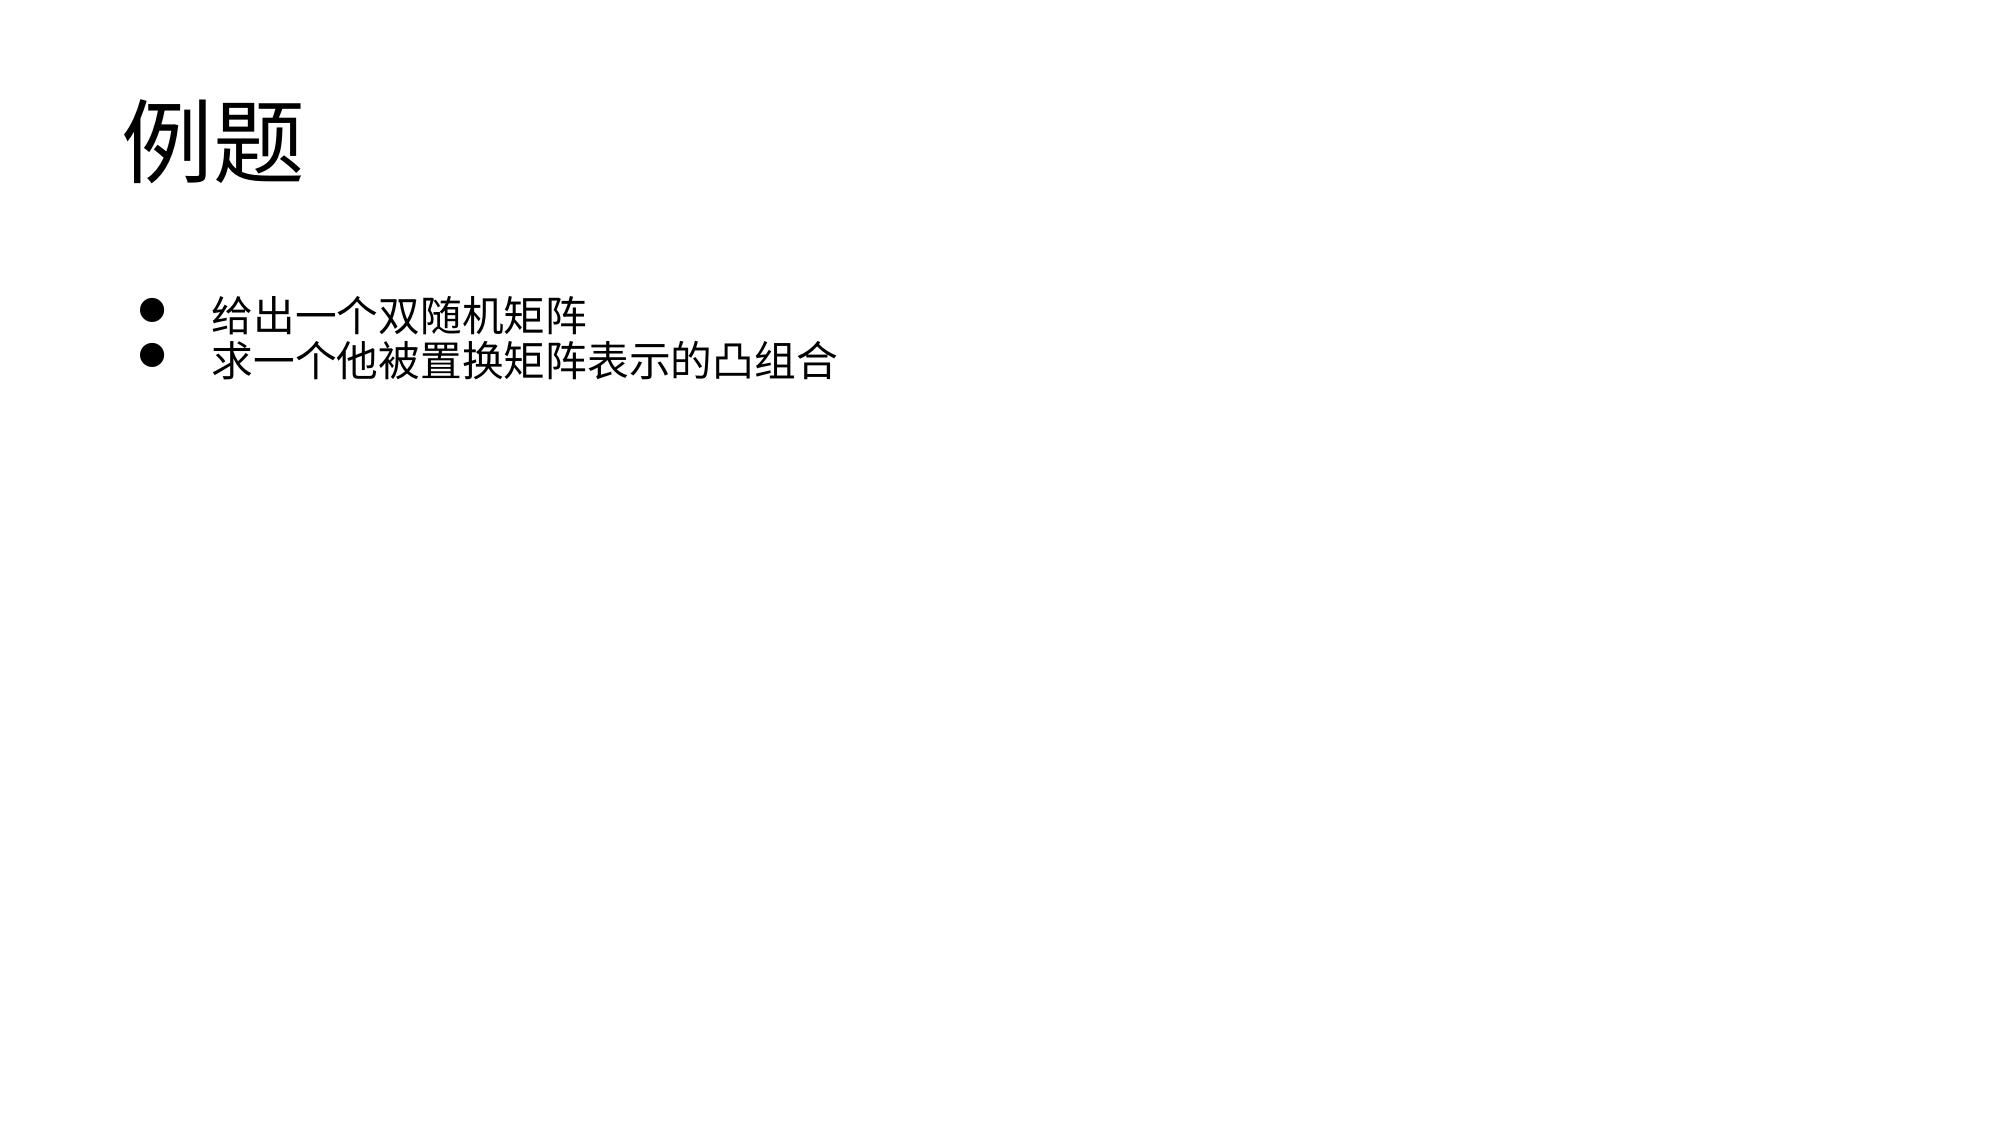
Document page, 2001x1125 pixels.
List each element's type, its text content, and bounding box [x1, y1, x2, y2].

text_box 例题 [107, 90, 1833, 308]
text_box 给出一个双随机矩阵 求一个他被置换矩阵表示的凸组合 [121, 288, 1847, 506]
